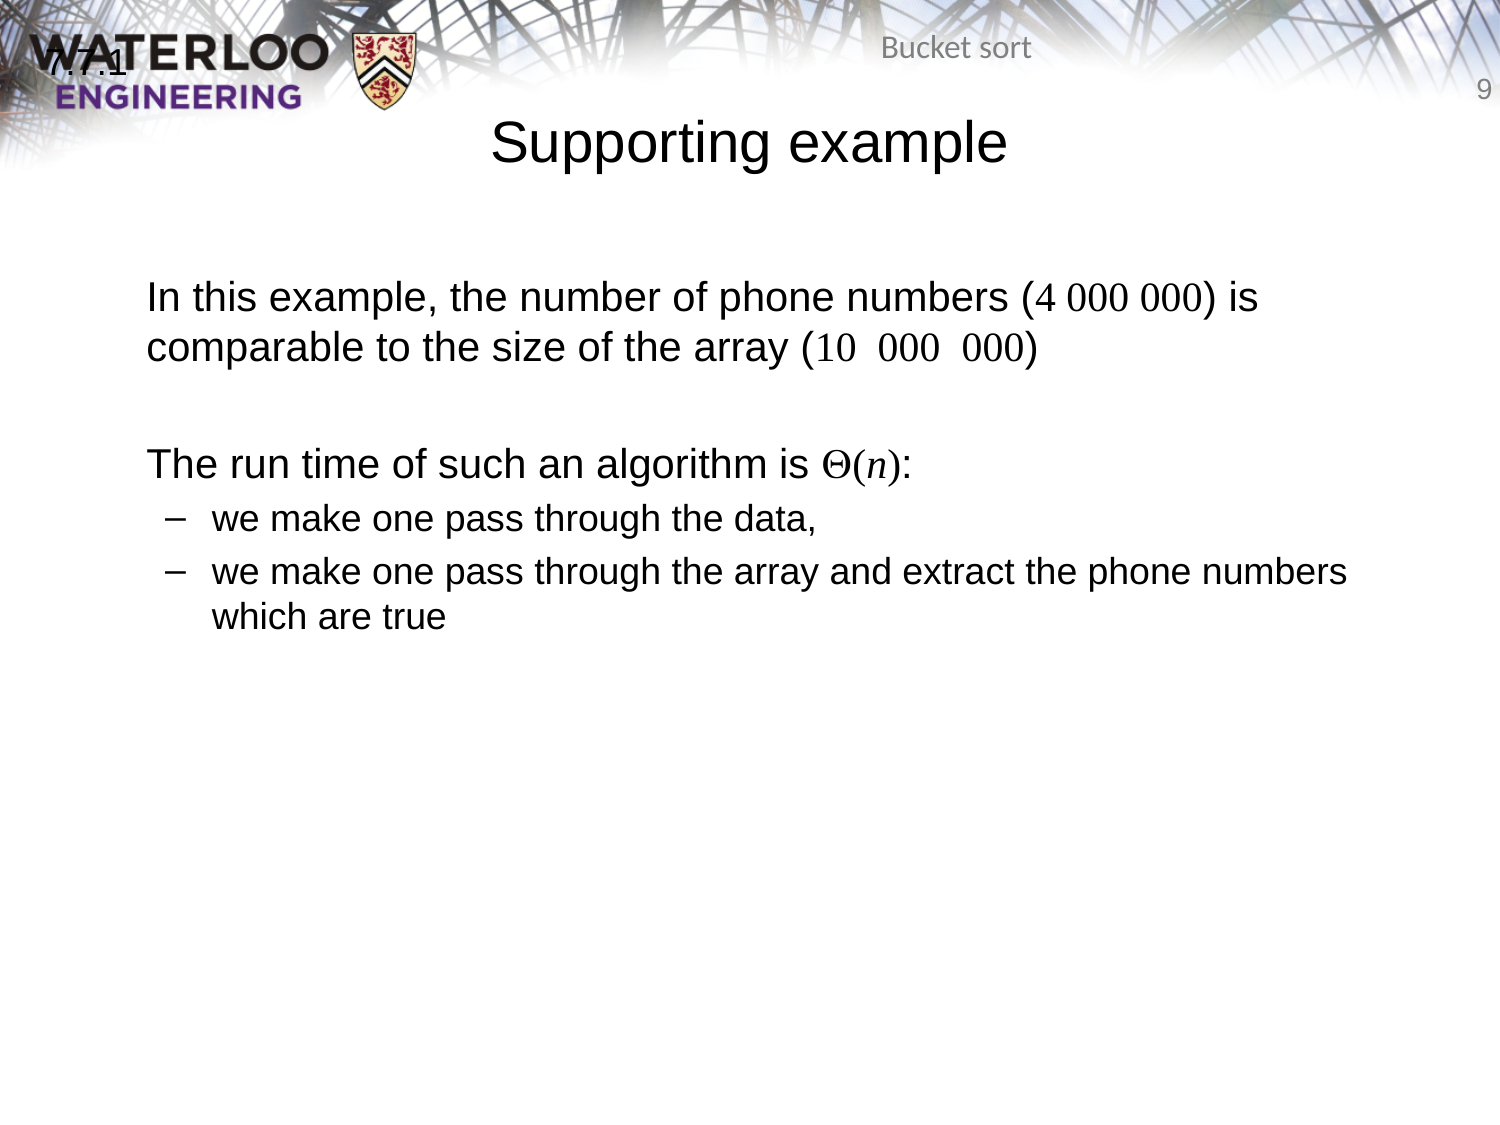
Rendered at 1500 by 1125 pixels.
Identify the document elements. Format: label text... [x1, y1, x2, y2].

picture [0, 0, 1500, 1125]
text_box 7.7.1 [30, 30, 143, 91]
list In this example, the number of phone numbers (4 000 000) is comparable to the size of the array (10 000 000) The run time of such an algorithm is Q(n): we make one pass through the data, we make one pass through the array and extract the phone numbers which are true [74, 262, 1426, 1006]
title Supporting example [74, 44, 1426, 233]
